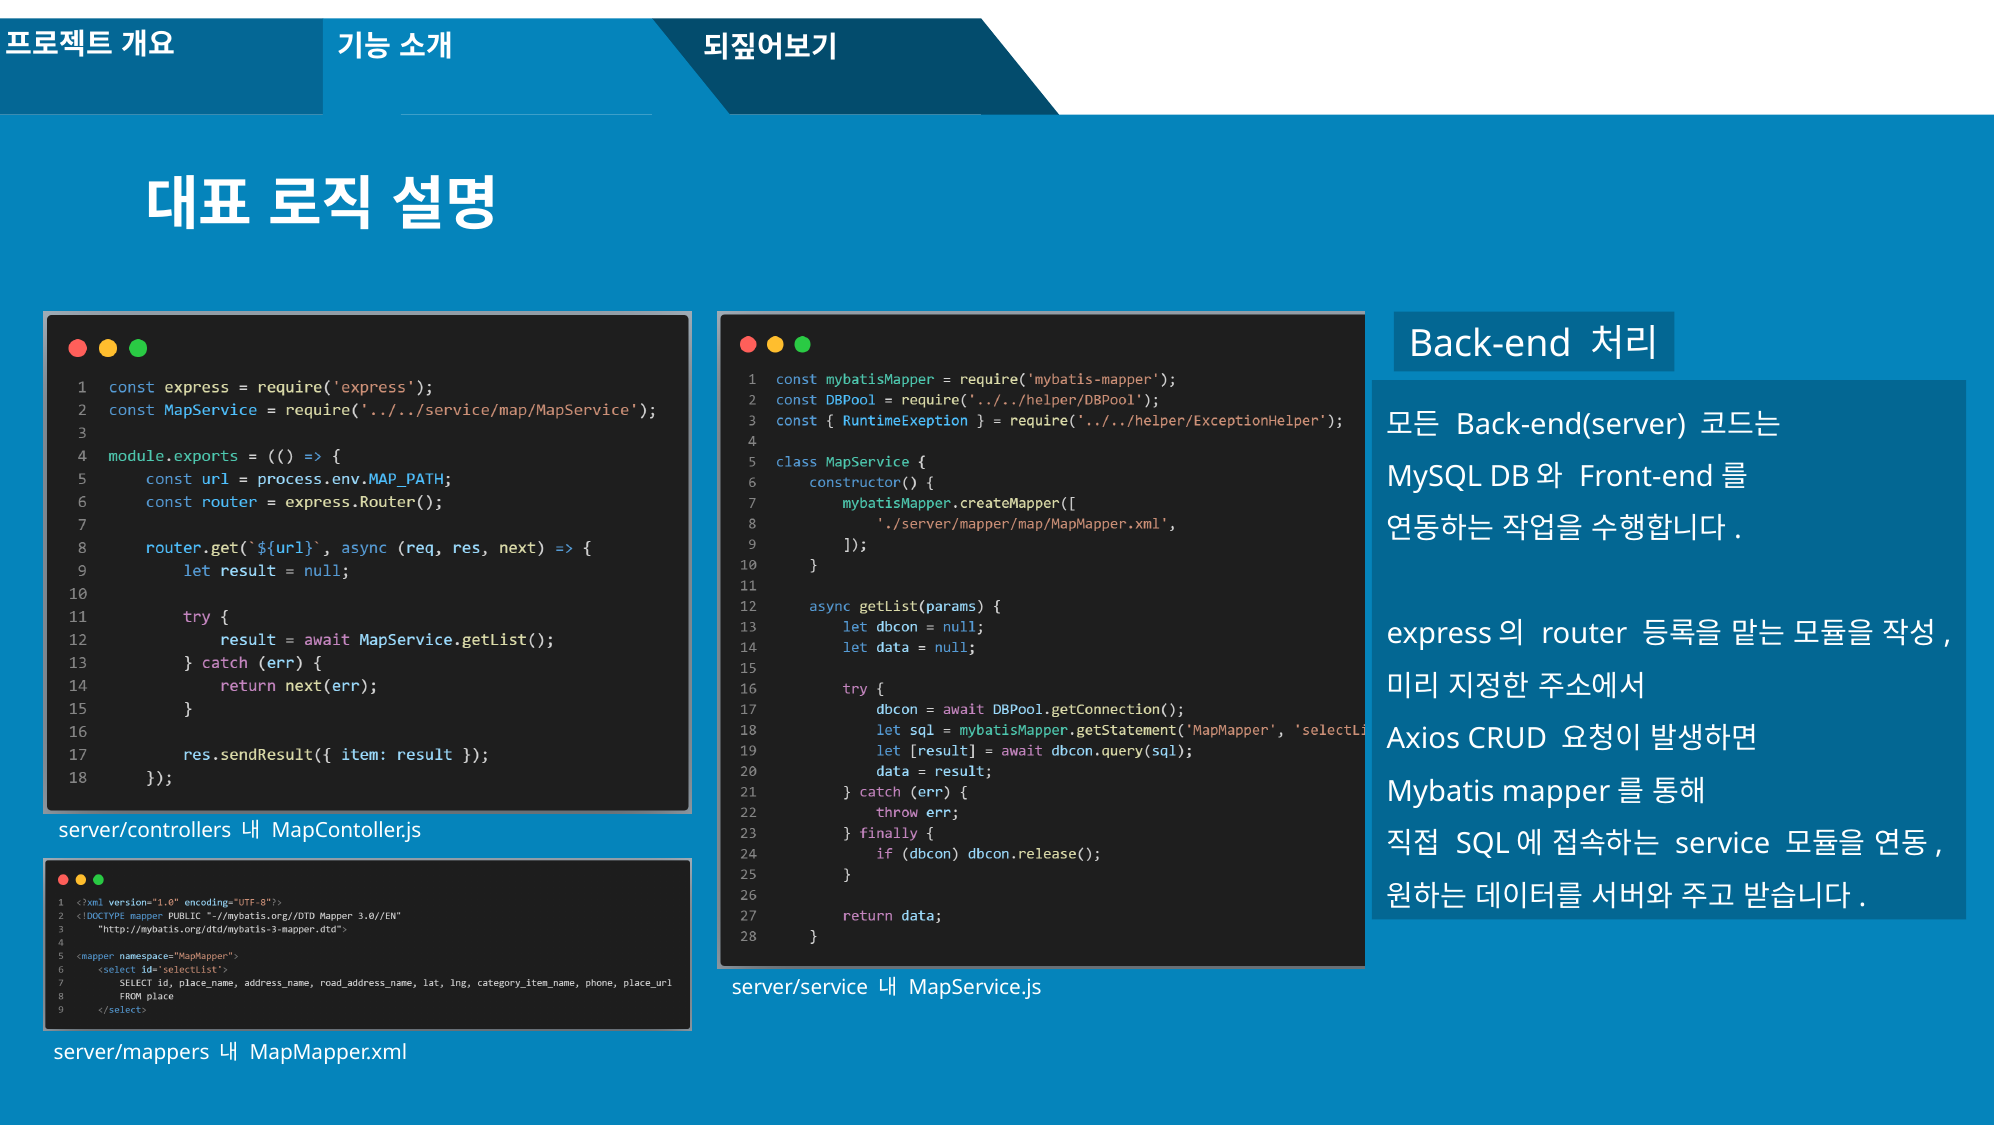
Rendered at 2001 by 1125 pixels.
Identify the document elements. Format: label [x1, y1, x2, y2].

text_box [0, 18, 1994, 1125]
text_box [1390, 311, 1948, 919]
picture [718, 312, 1364, 968]
picture [44, 859, 691, 1030]
picture [44, 312, 691, 813]
